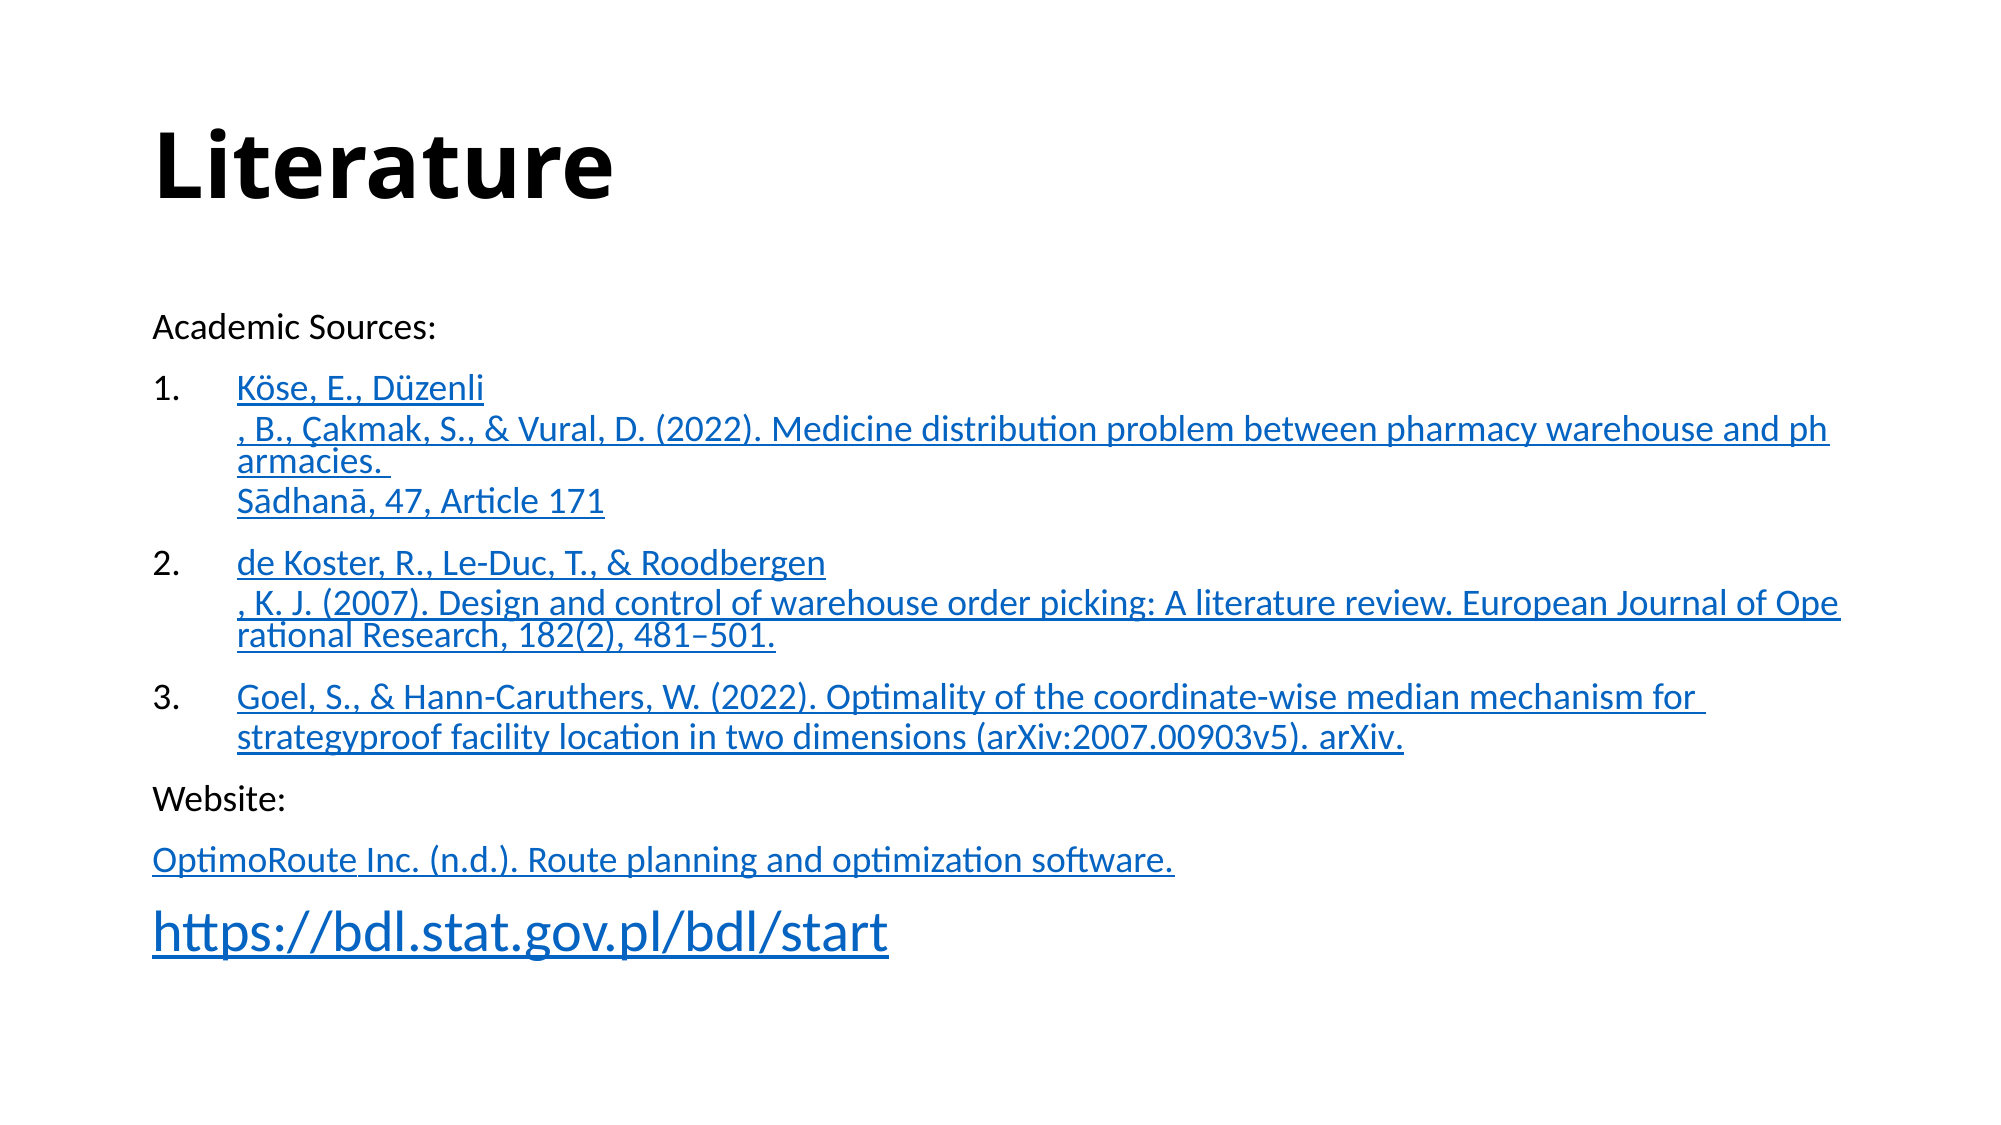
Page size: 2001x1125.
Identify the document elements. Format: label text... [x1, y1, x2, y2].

title Literature [137, 59, 1863, 278]
list Academic Sources: Köse, E., Düzenli, B., Çakmak, S., & Vural, D. (2022). Medicine distribution problem between pharmacy warehouse and pharmacies. Sādhanā, 47, Article 171 de Koster, R., Le-Duc, T., & Roodbergen, K. J. (2007). Design and control of warehouse order picking: A literature review. European Journal of Operational Research, 182(2), 481–501. Goel, S., & Hann-Caruthers, W. (2022). Optimality of the coordinate-wise median mechanism for strategyproof facility location in two dimensions (arXiv:2007.00903v5). arXiv. Website: OptimoRoute Inc. (n.d.). Route planning and optimization software. https://bdl.stat.gov.pl/bdl/start [137, 299, 1863, 1014]
